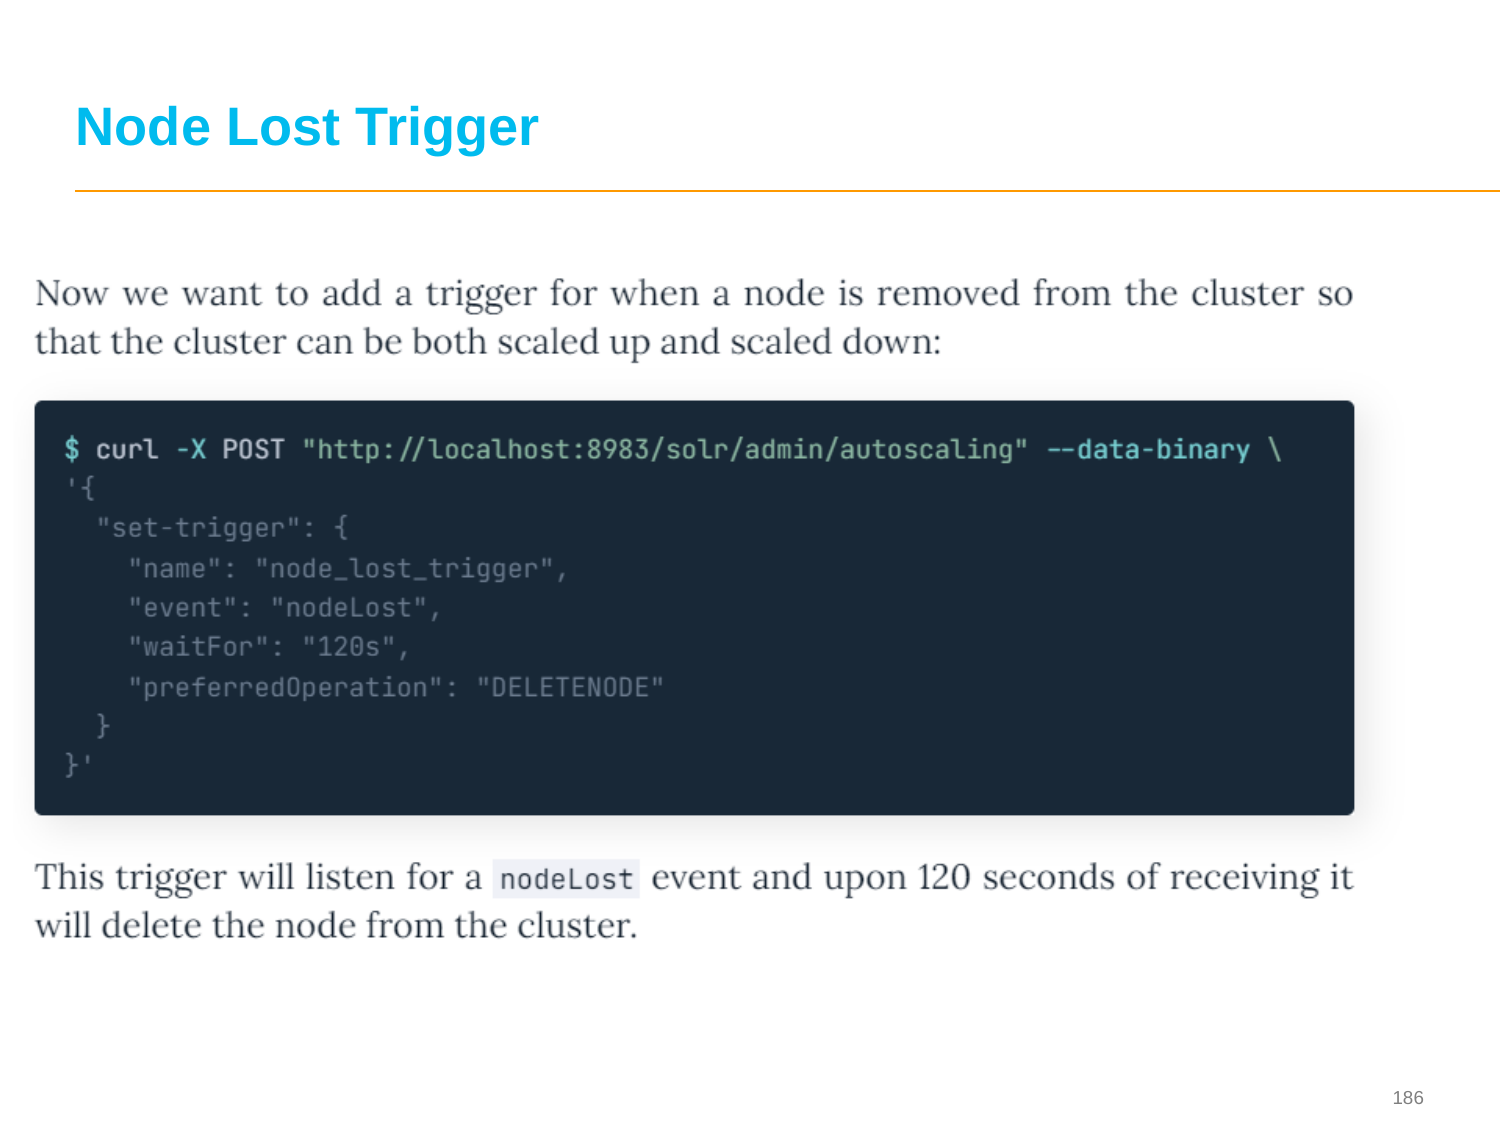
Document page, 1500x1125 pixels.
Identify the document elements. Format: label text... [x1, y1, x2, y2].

title Node Lost Trigger [75, 27, 1422, 157]
picture [13, 249, 1500, 970]
